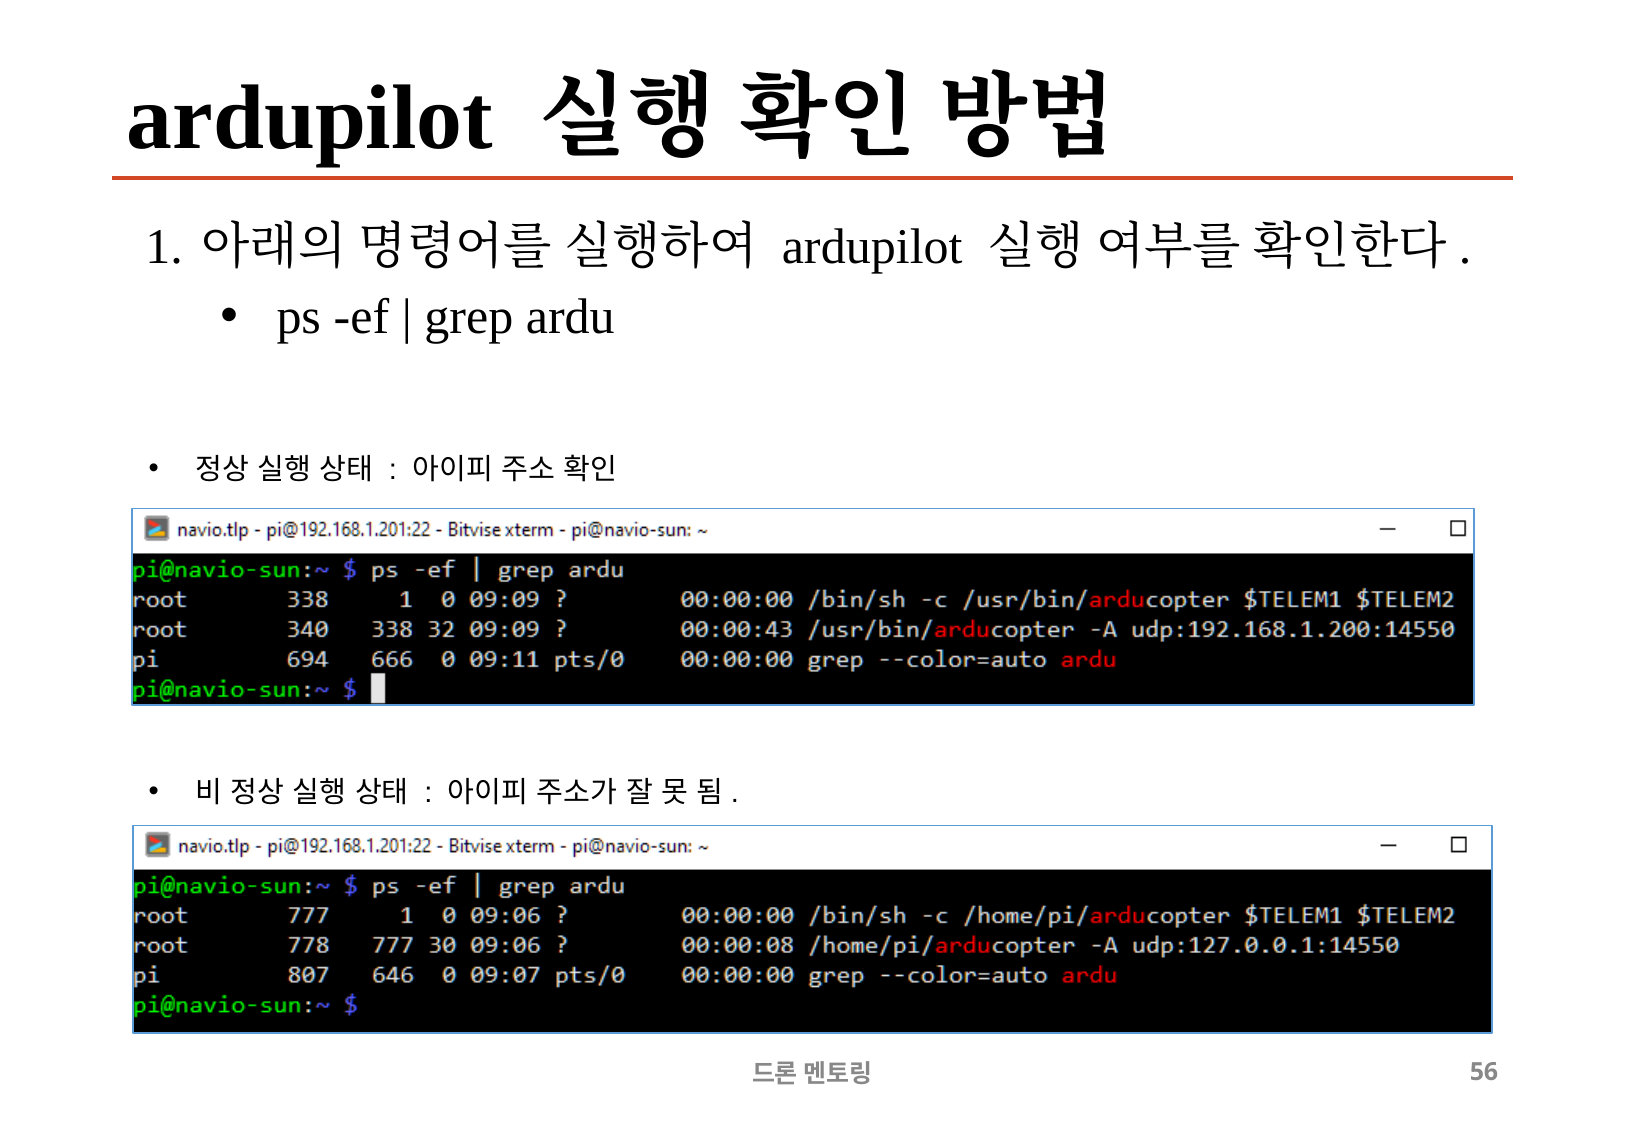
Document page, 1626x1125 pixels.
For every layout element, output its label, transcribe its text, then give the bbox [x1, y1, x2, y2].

footer 드론 멘토링 [538, 1042, 1087, 1103]
list 아래의 명령어를 실행하여 ardupilot 실행 여부를 확인한다. ps -ef | grep ardu [111, 205, 1514, 418]
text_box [133, 765, 1492, 1033]
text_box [132, 442, 1474, 705]
slide_number ‹#› [1433, 1042, 1514, 1103]
title ardupilot 실행 확인 방법 [111, 59, 1514, 179]
